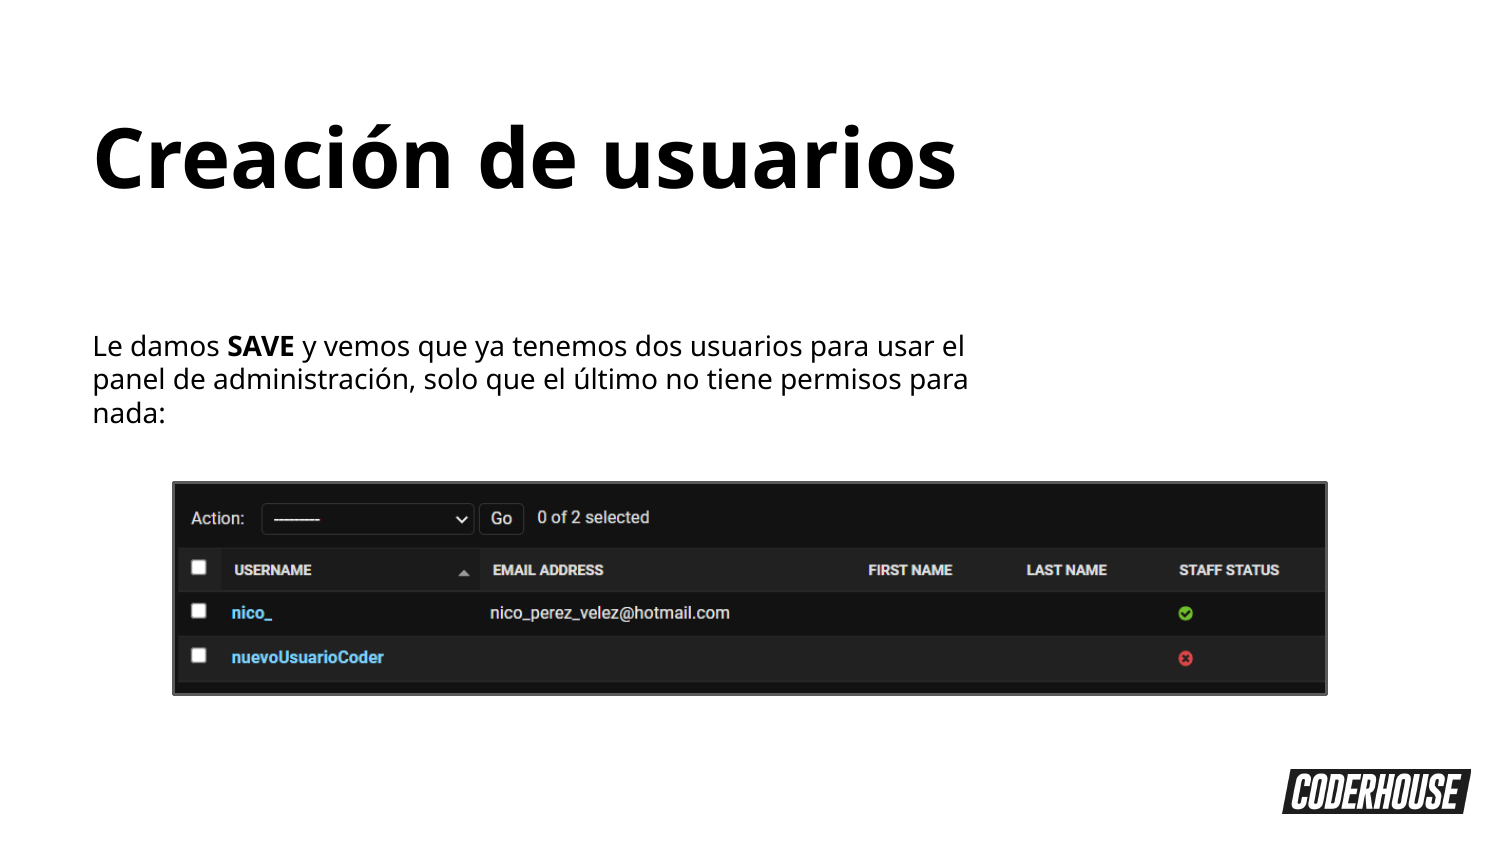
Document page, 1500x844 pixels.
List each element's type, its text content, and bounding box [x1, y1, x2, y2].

picture [174, 483, 1325, 694]
text_box Le damos SAVE y vemos que ya tenemos dos usuarios para usar el panel de administración, solo que el último no tiene permisos para nada: [77, 312, 1037, 445]
picture [1281, 769, 1471, 814]
text_box Creación de usuarios [77, 101, 1414, 222]
